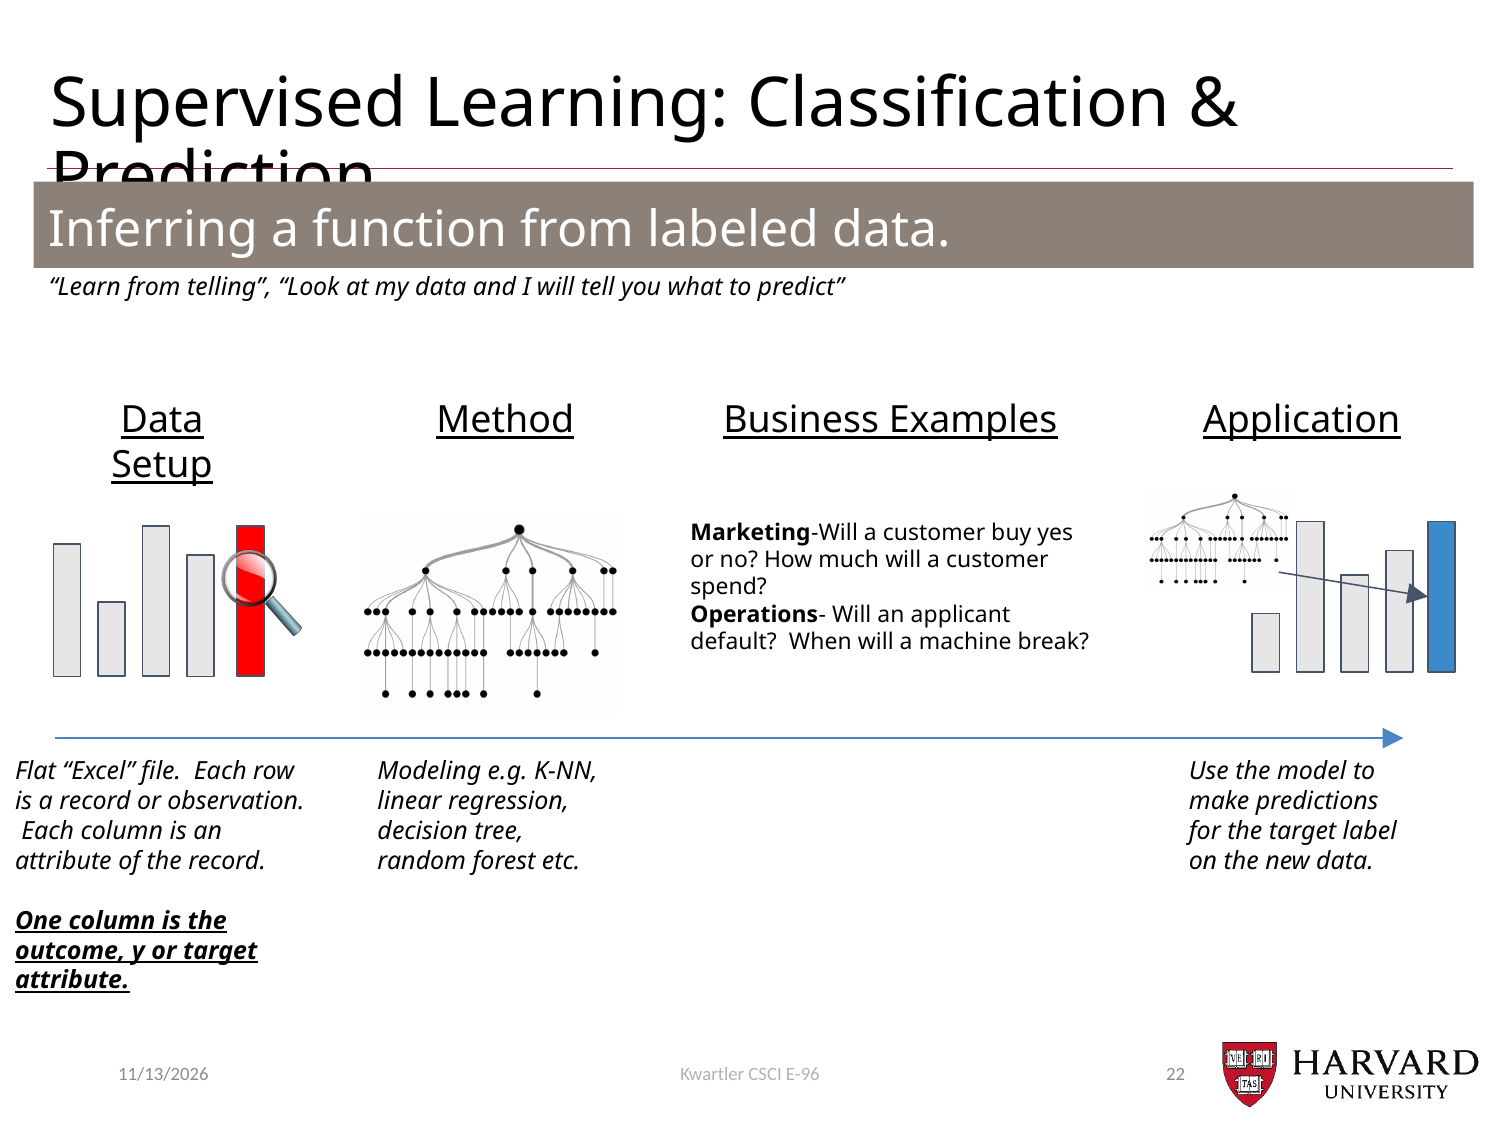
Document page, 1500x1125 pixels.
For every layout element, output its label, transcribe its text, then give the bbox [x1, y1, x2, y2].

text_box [53, 525, 215, 677]
text_box Business Examples [668, 380, 1113, 452]
text_box “Learn from telling”, “Look at my data and I will tell you what to predict” [33, 255, 1474, 296]
text_box [236, 636, 265, 677]
text_box Flat “Excel” file. Each row is a record or observation. Each column is an attribute of the record. One column is the outcome, y or target attribute. [0, 739, 326, 1029]
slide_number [103, 1042, 441, 1103]
text_box Data Setup [64, 380, 260, 452]
picture [361, 512, 620, 717]
footer Kwartler CSCI E-96 [496, 1042, 1004, 1103]
picture [1200, 1024, 1500, 1125]
title Supervised Learning: Classification & Prediction [35, 59, 1397, 157]
slide_number 22 [1059, 1042, 1200, 1103]
text_box Modeling e.g. K-NN, linear regression, decision tree, random forest etc. [362, 739, 620, 894]
text_box [236, 525, 265, 549]
text_box Marketing-Will a customer buy yes or no? How much will a customer spend? [675, 502, 1106, 569]
text_box Method [408, 380, 603, 452]
picture [221, 549, 302, 636]
text_box Application [1170, 380, 1434, 452]
text_box Operations- Will an applicant default? When will a machine break? [675, 569, 1106, 685]
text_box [1148, 487, 1456, 672]
text_box Use the model to make predictions for the target label on the new data. [1173, 739, 1431, 861]
text_box Inferring a function from labeled data. [33, 181, 1474, 255]
